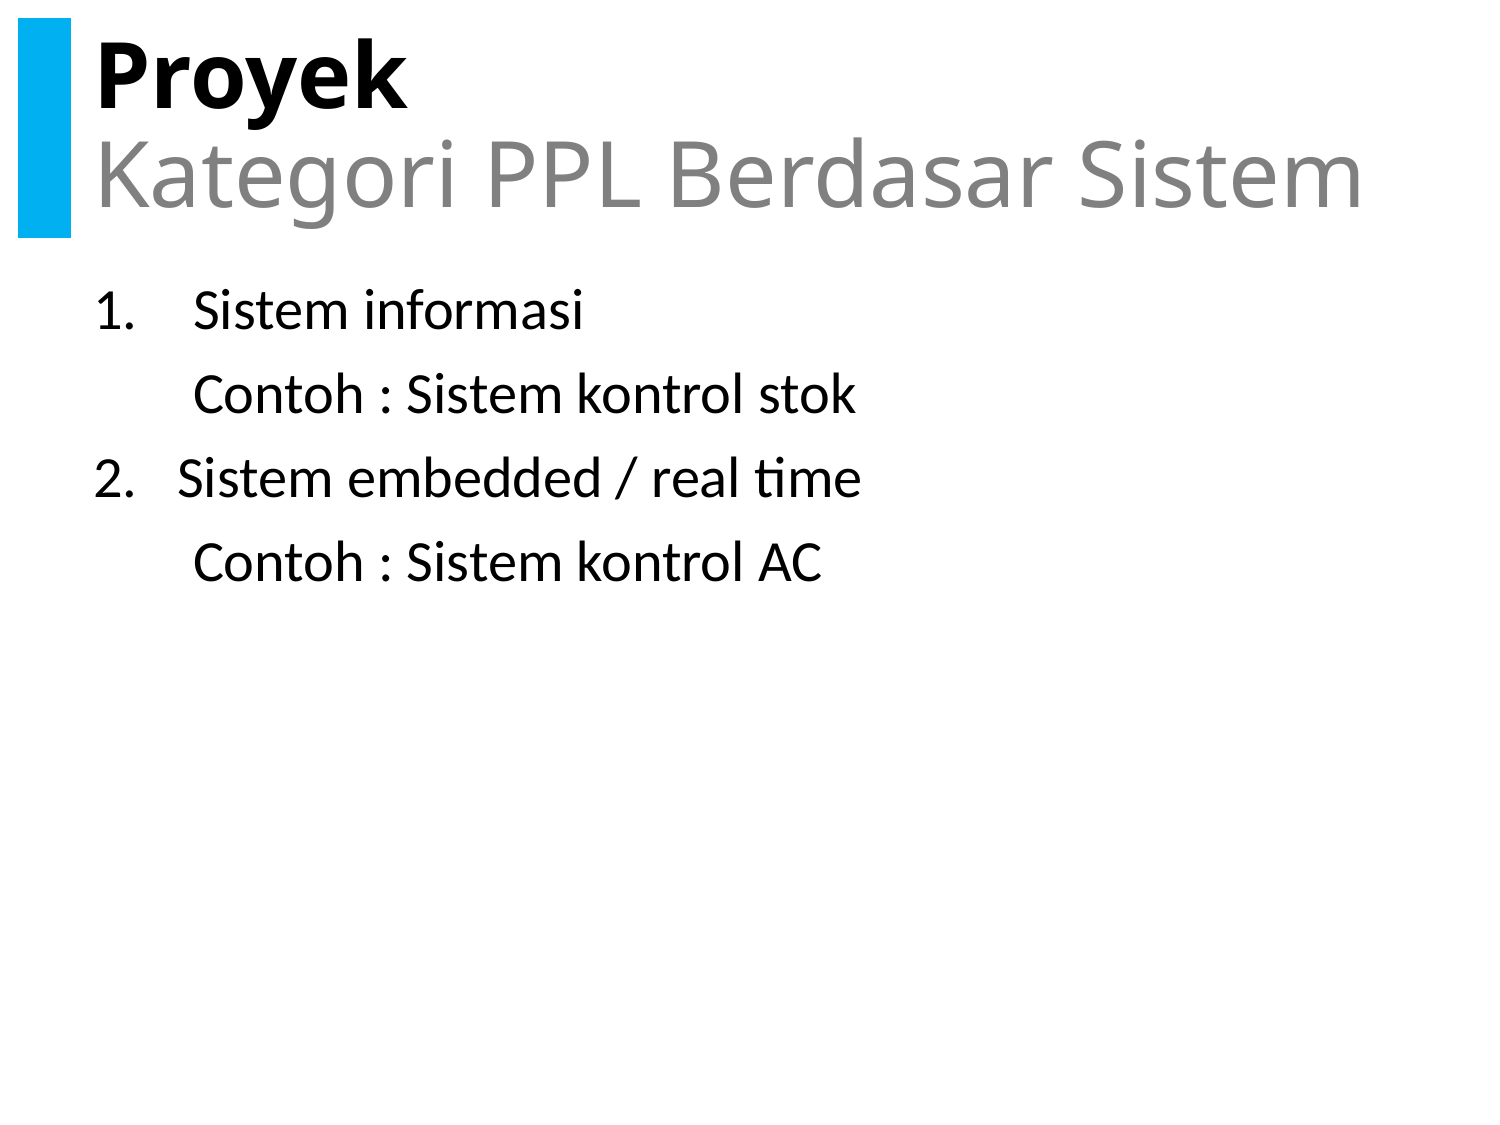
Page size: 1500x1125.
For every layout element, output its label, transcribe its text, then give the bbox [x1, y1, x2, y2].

title Proyek Kategori PPL Berdasar Sistem [78, 19, 1443, 237]
list Sistem informasi Contoh : Sistem kontrol stok 2. Sistem embedded / real time Contoh : Sistem kontrol AC [78, 272, 1443, 1070]
